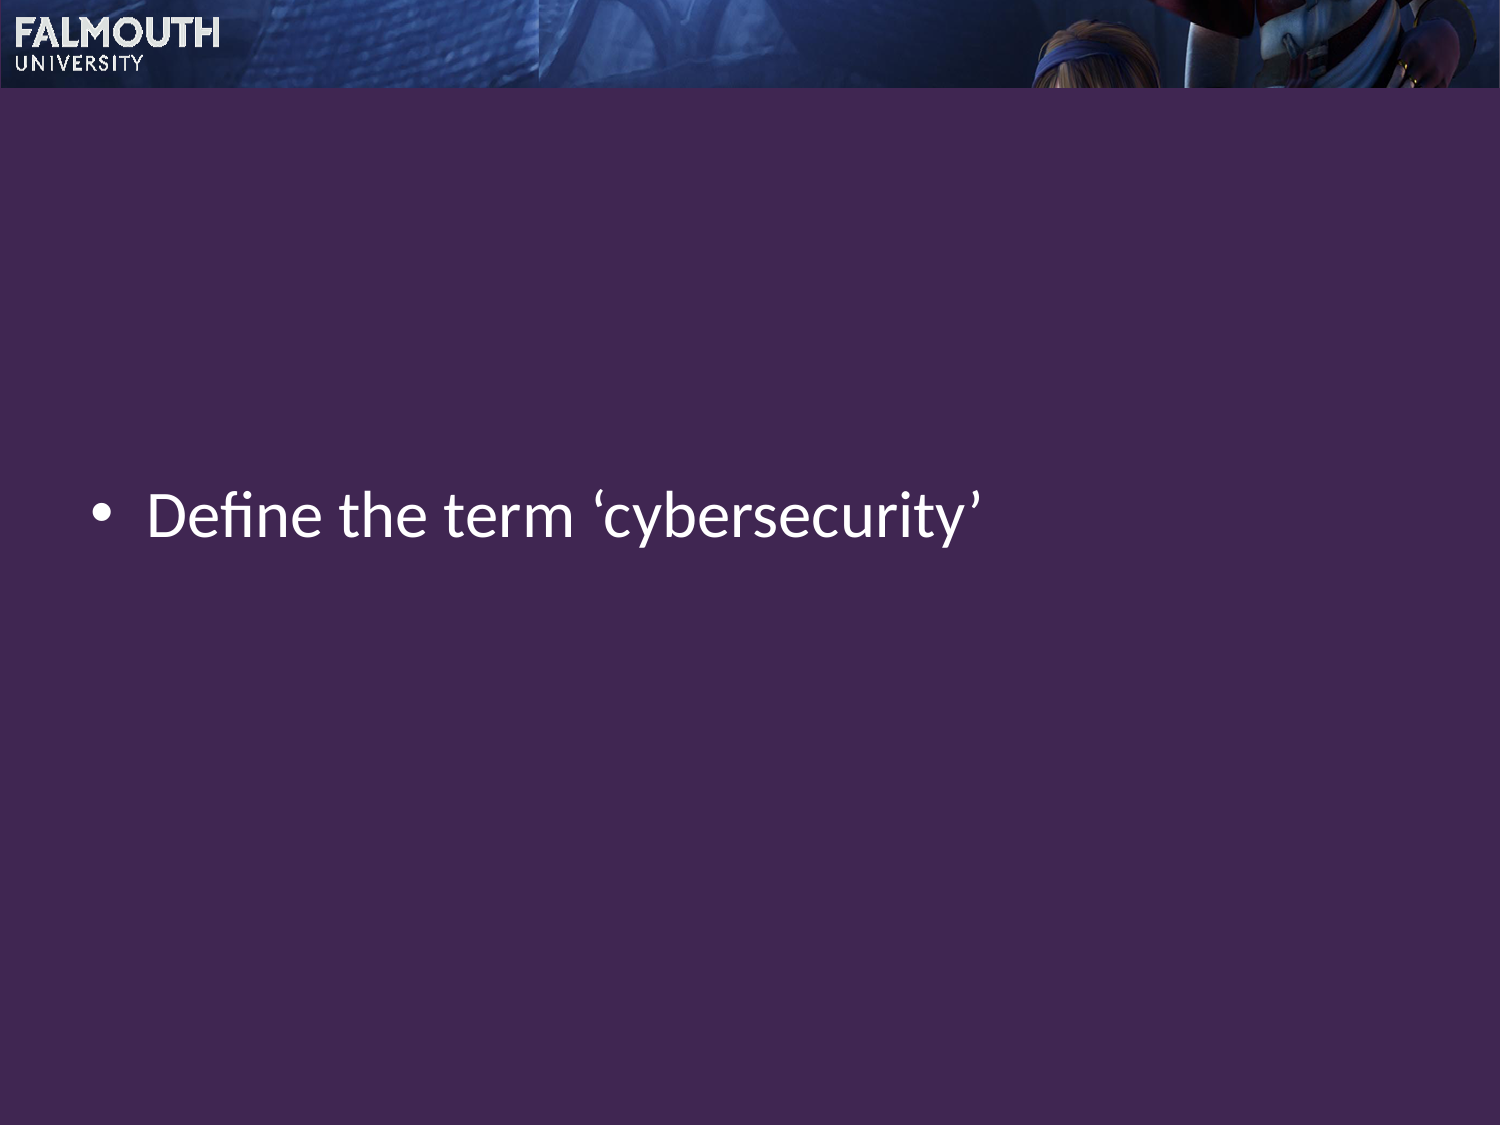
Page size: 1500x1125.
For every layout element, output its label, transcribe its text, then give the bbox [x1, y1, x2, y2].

picture [0, 0, 1500, 90]
list Define the term ‘cybersecurity’ [75, 90, 1425, 1106]
